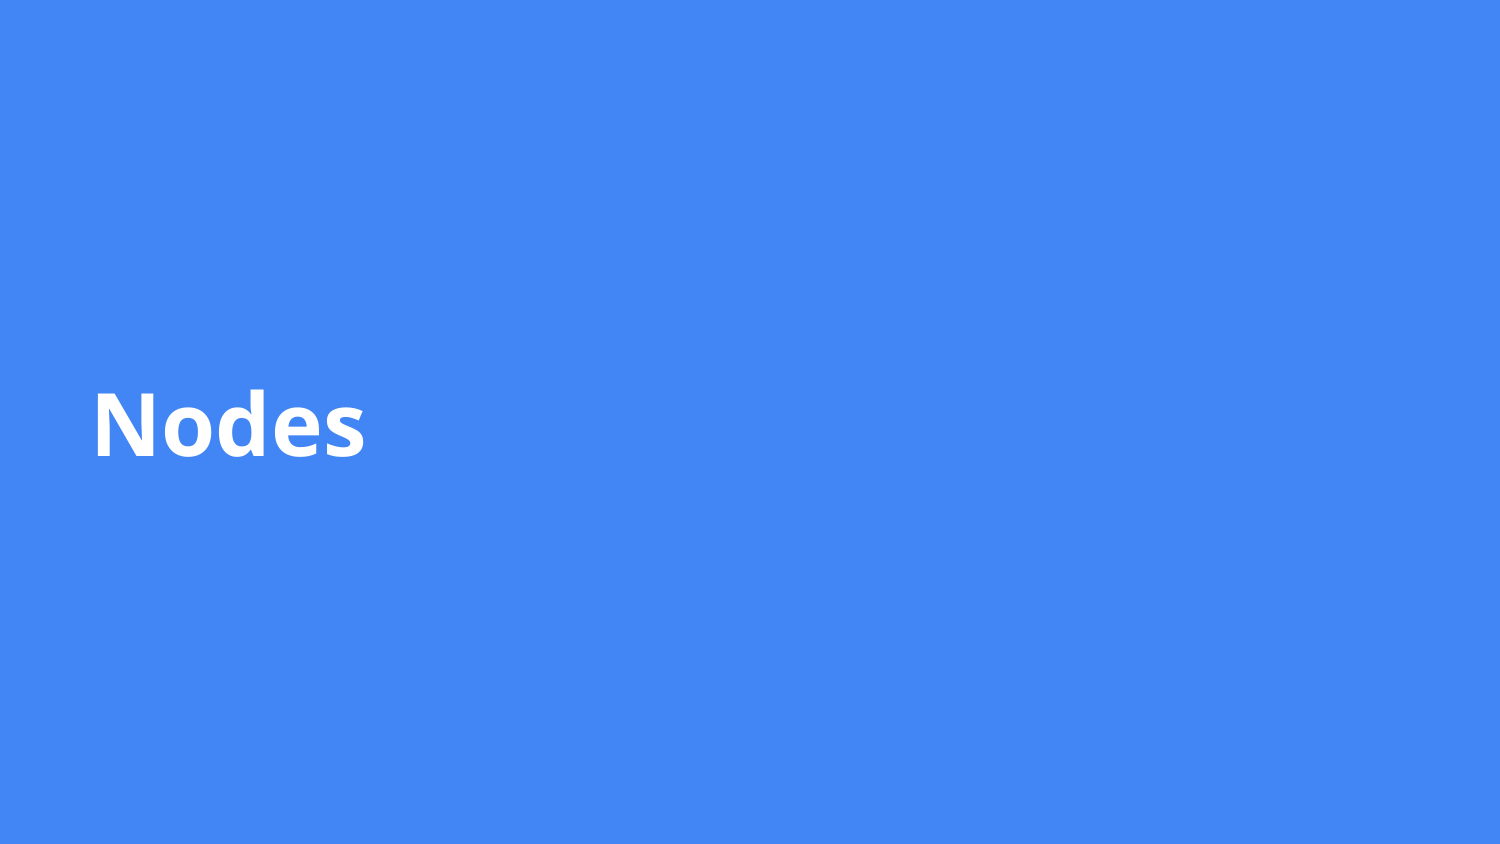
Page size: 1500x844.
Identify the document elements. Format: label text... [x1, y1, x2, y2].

title Nodes [75, 338, 1425, 505]
